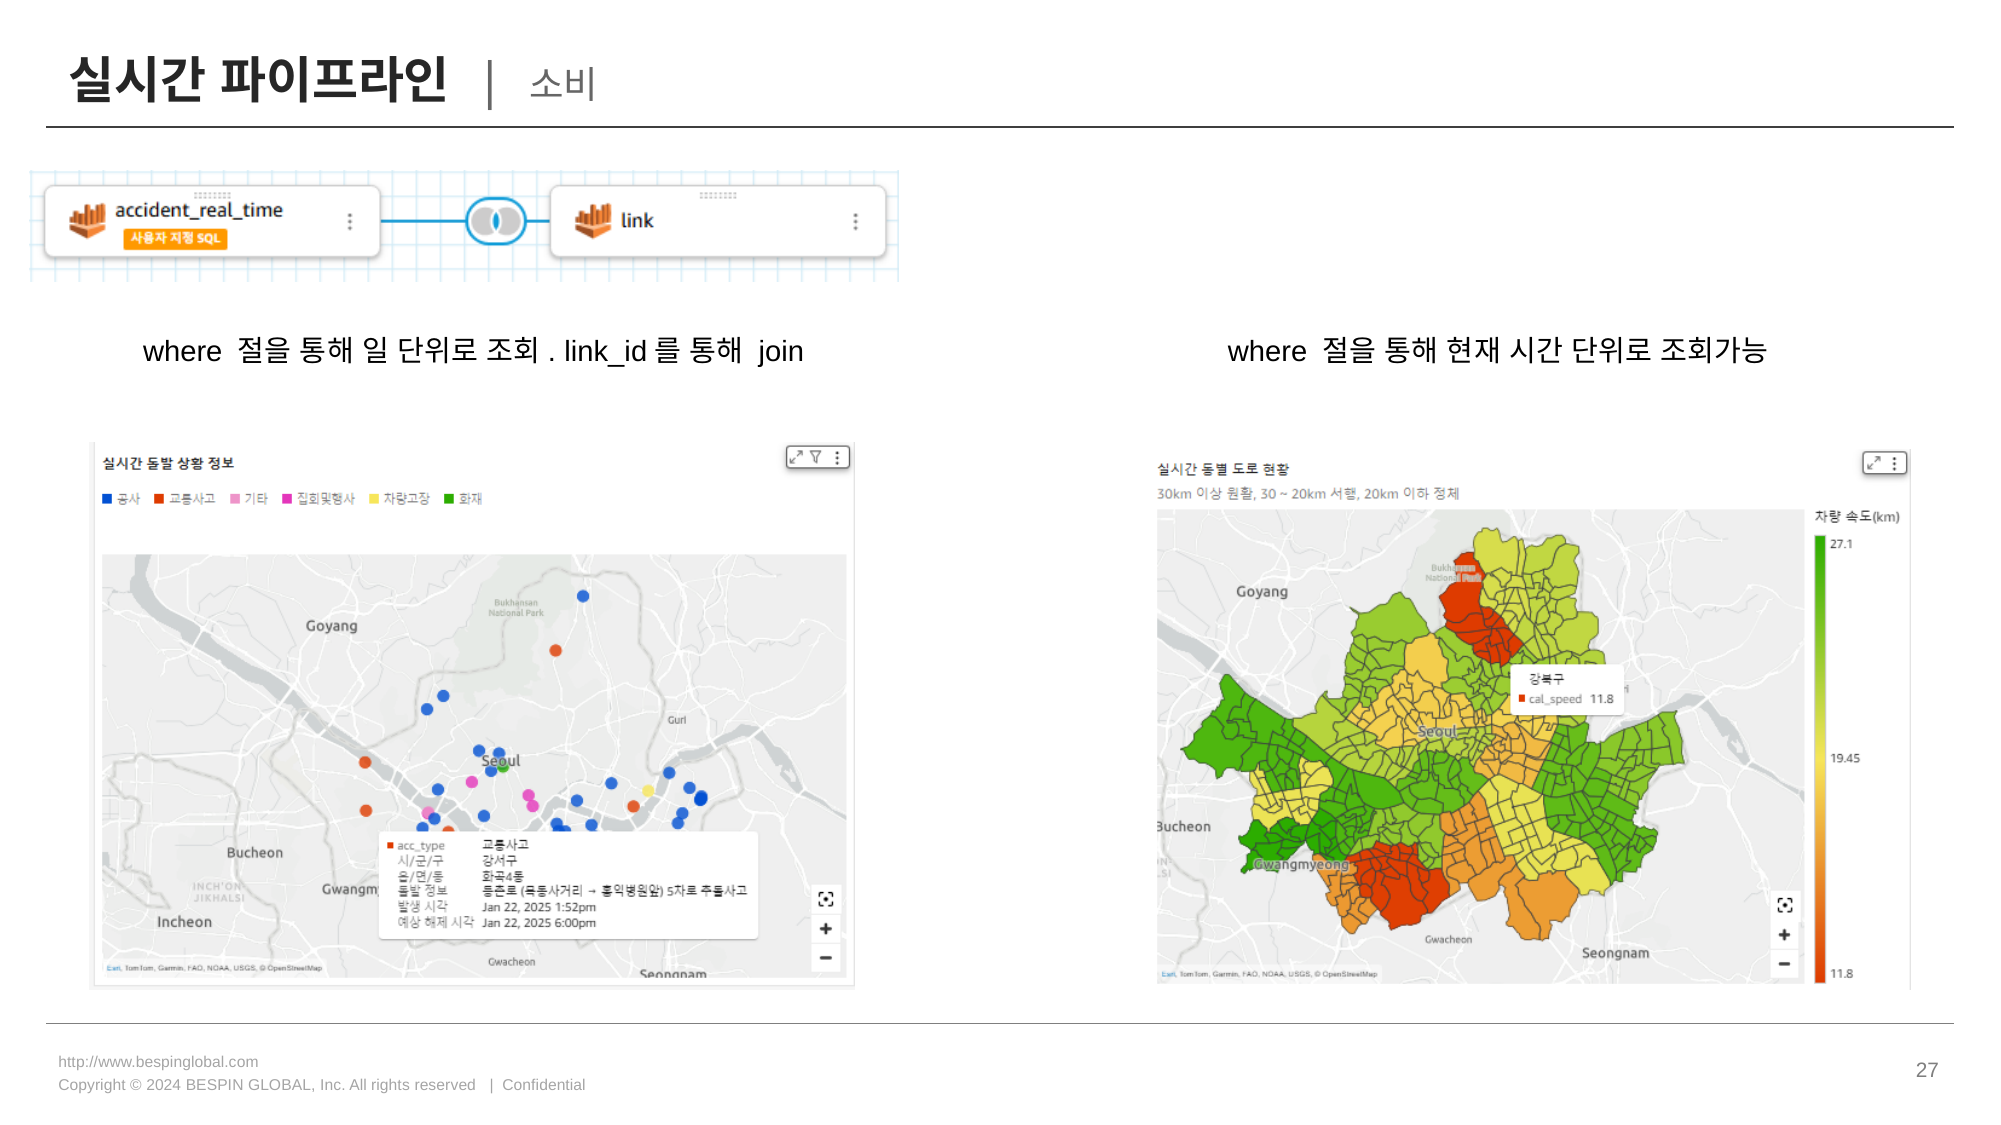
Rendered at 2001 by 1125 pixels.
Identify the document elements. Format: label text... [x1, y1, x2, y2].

title 실시간 파이프라인 | 소비 [68, 40, 1840, 125]
text_box where 절을 통해 일 단위로 조회. link_id를 통해 join [128, 317, 844, 390]
picture [1150, 449, 1911, 990]
picture [88, 442, 855, 990]
text_box where 절을 통해 현재 시간 단위로 조회가능 [1212, 317, 1848, 390]
picture [29, 170, 900, 283]
